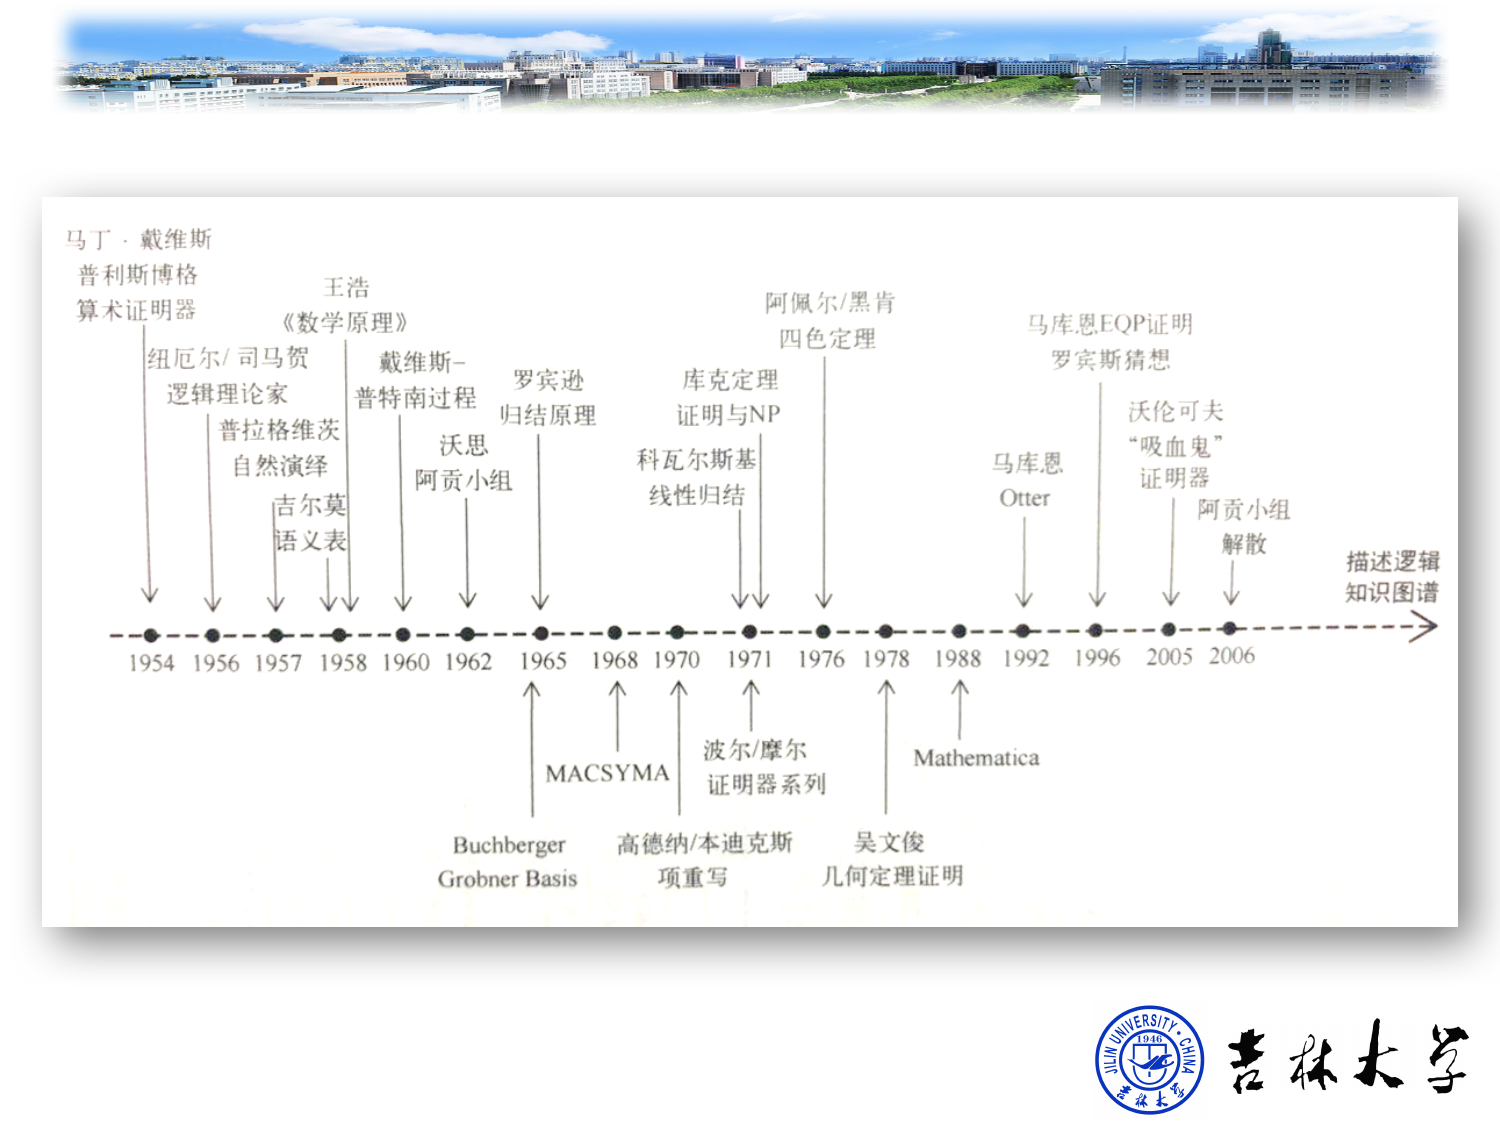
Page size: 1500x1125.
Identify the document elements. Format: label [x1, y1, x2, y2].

picture [1092, 1002, 1208, 1118]
picture [42, 197, 1458, 928]
picture [1228, 1018, 1469, 1094]
picture [80, 34, 1421, 85]
